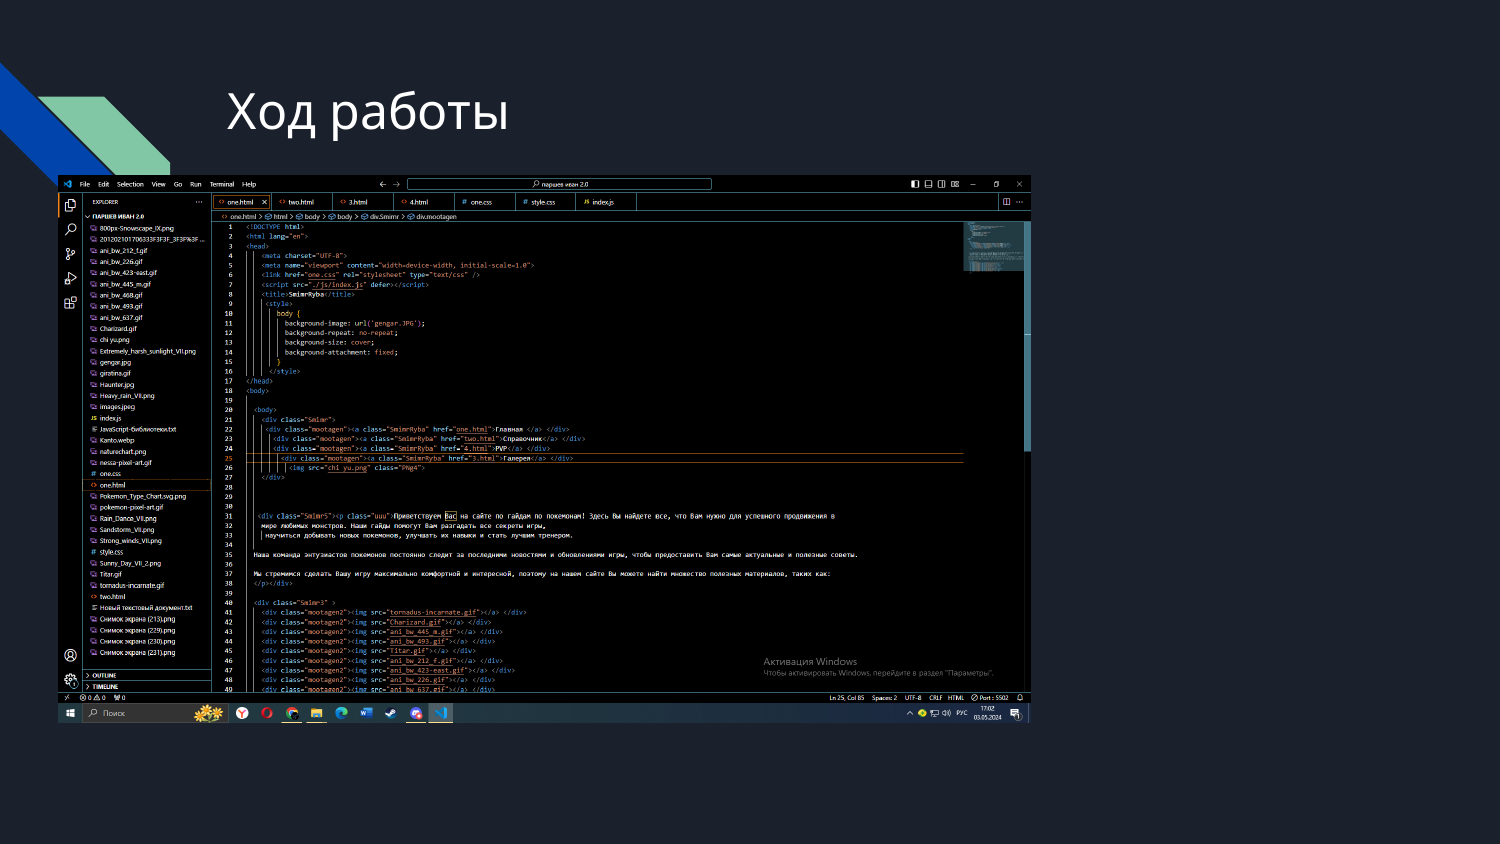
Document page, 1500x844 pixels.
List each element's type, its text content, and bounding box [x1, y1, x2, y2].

picture [58, 175, 1032, 723]
title Ход работы [212, 64, 1368, 215]
